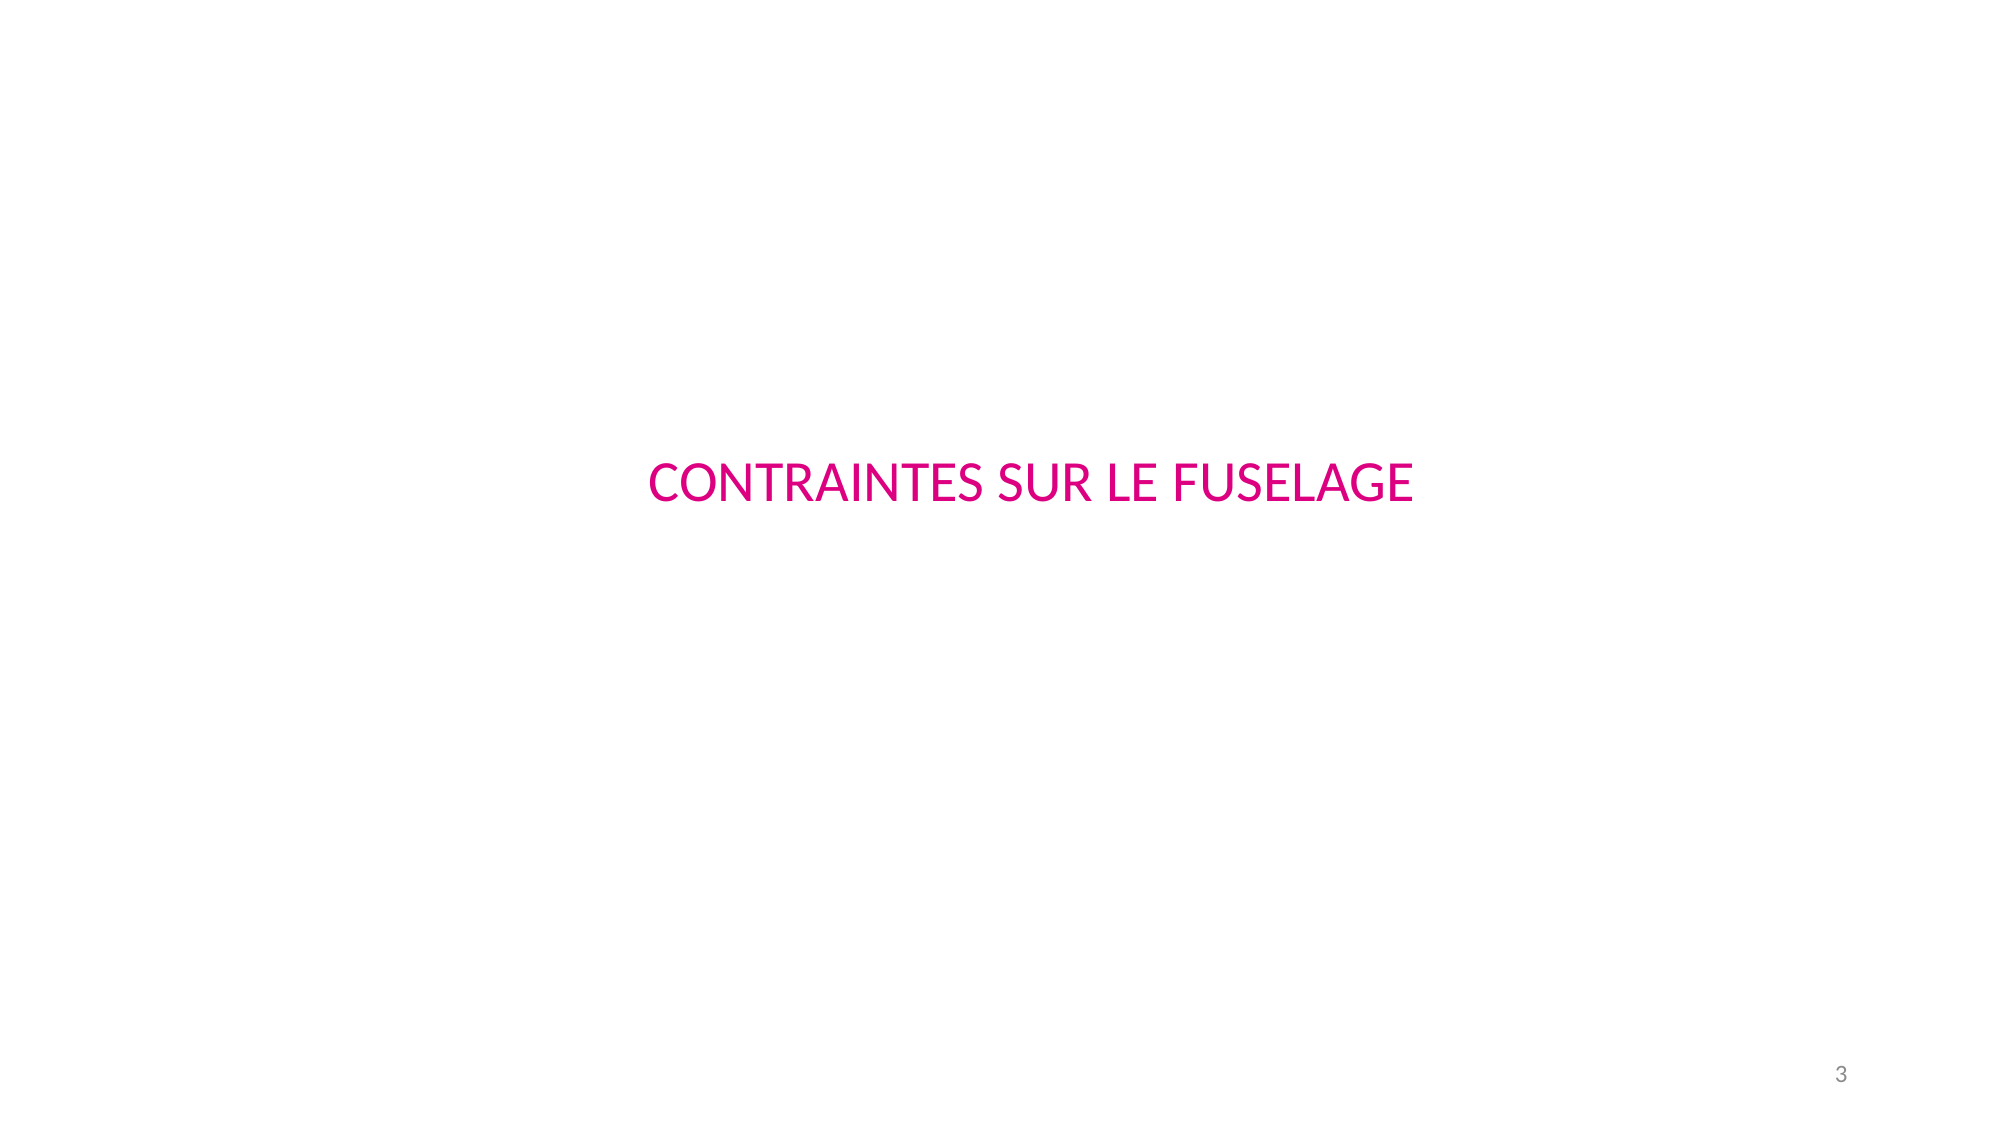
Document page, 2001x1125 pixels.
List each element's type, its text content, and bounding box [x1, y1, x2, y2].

slide_number 3 [1412, 1042, 1863, 1103]
list CONTRAINTES SUR LE FUSELAGE [633, 444, 1464, 540]
